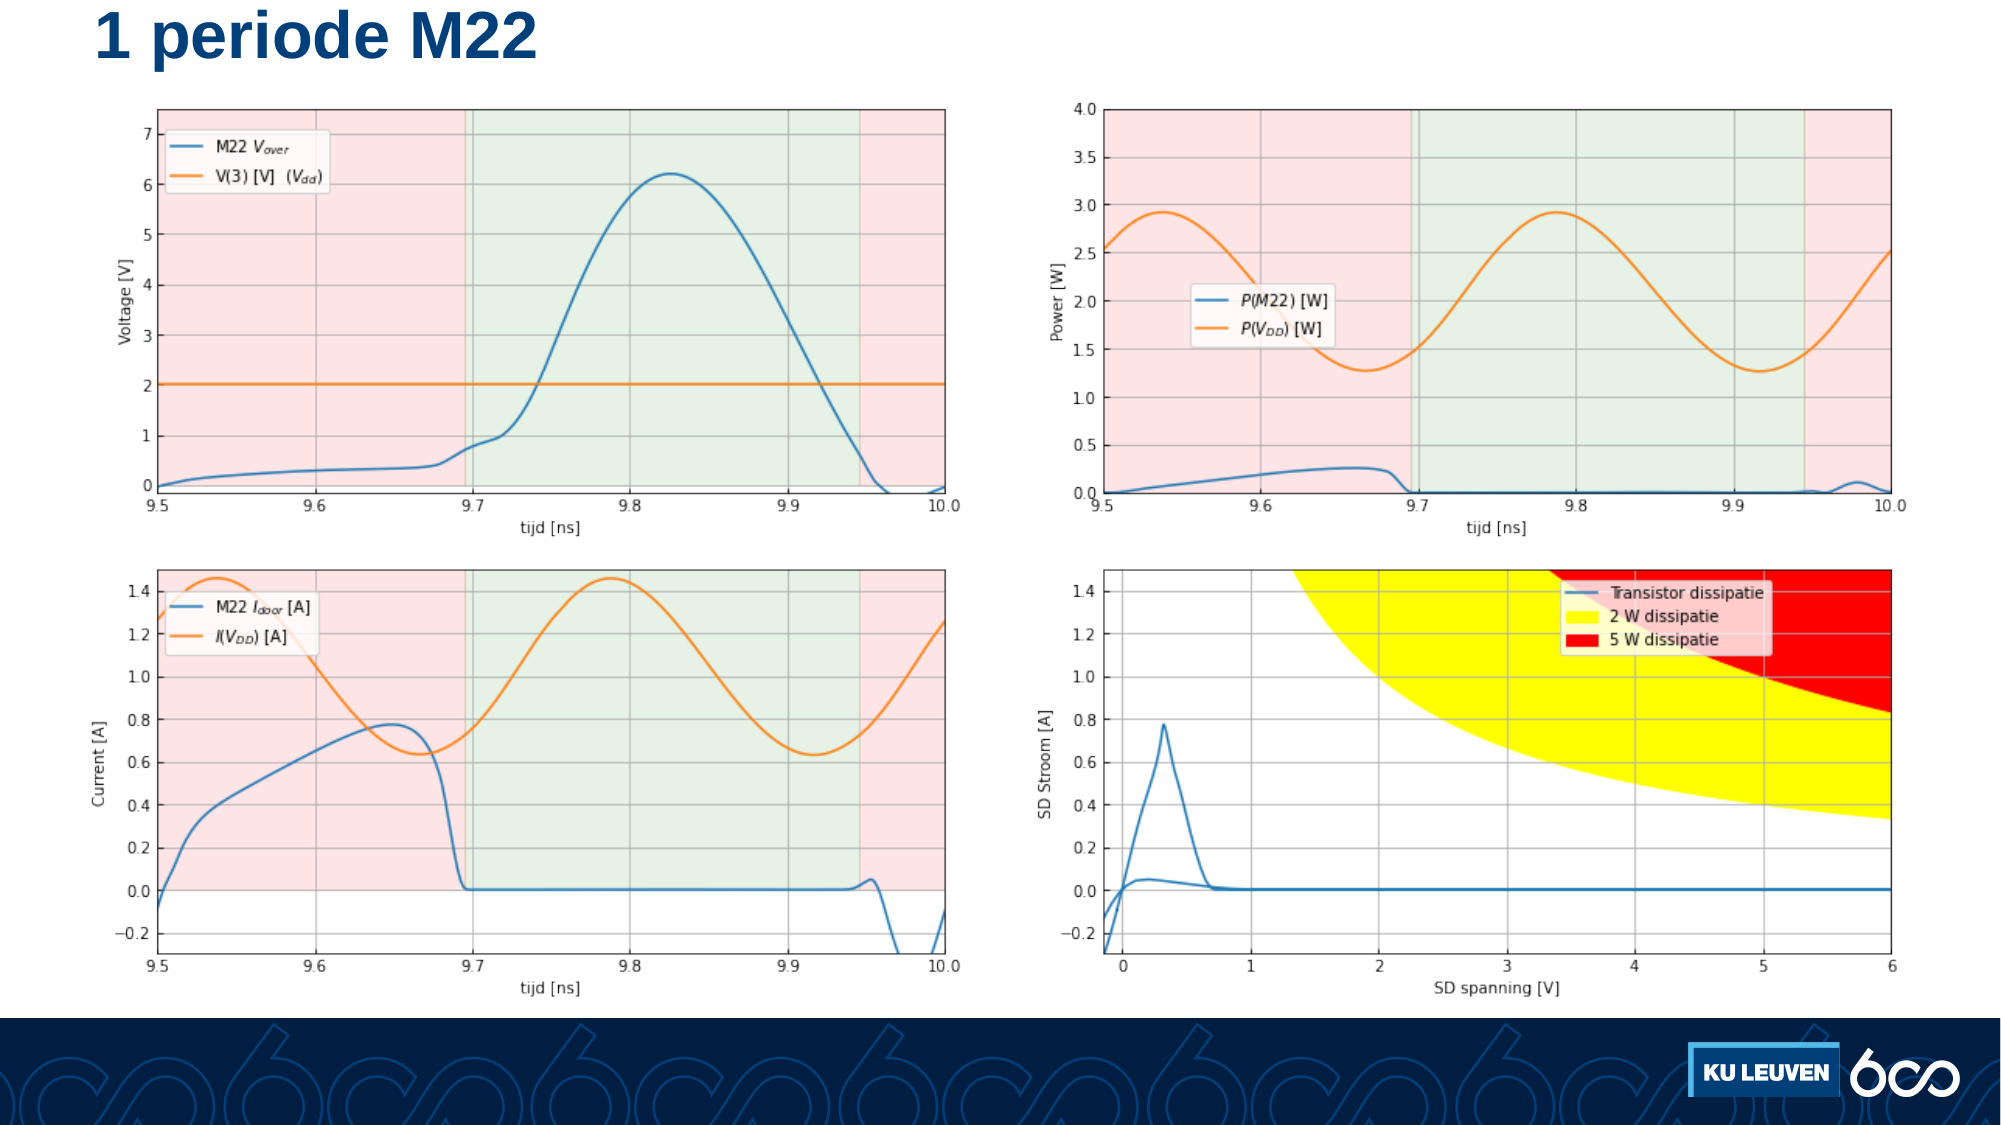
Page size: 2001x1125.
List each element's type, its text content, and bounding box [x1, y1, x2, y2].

title 1 periode M22 [94, 0, 1906, 92]
picture [0, 1018, 2001, 1125]
picture [81, 92, 1919, 1008]
